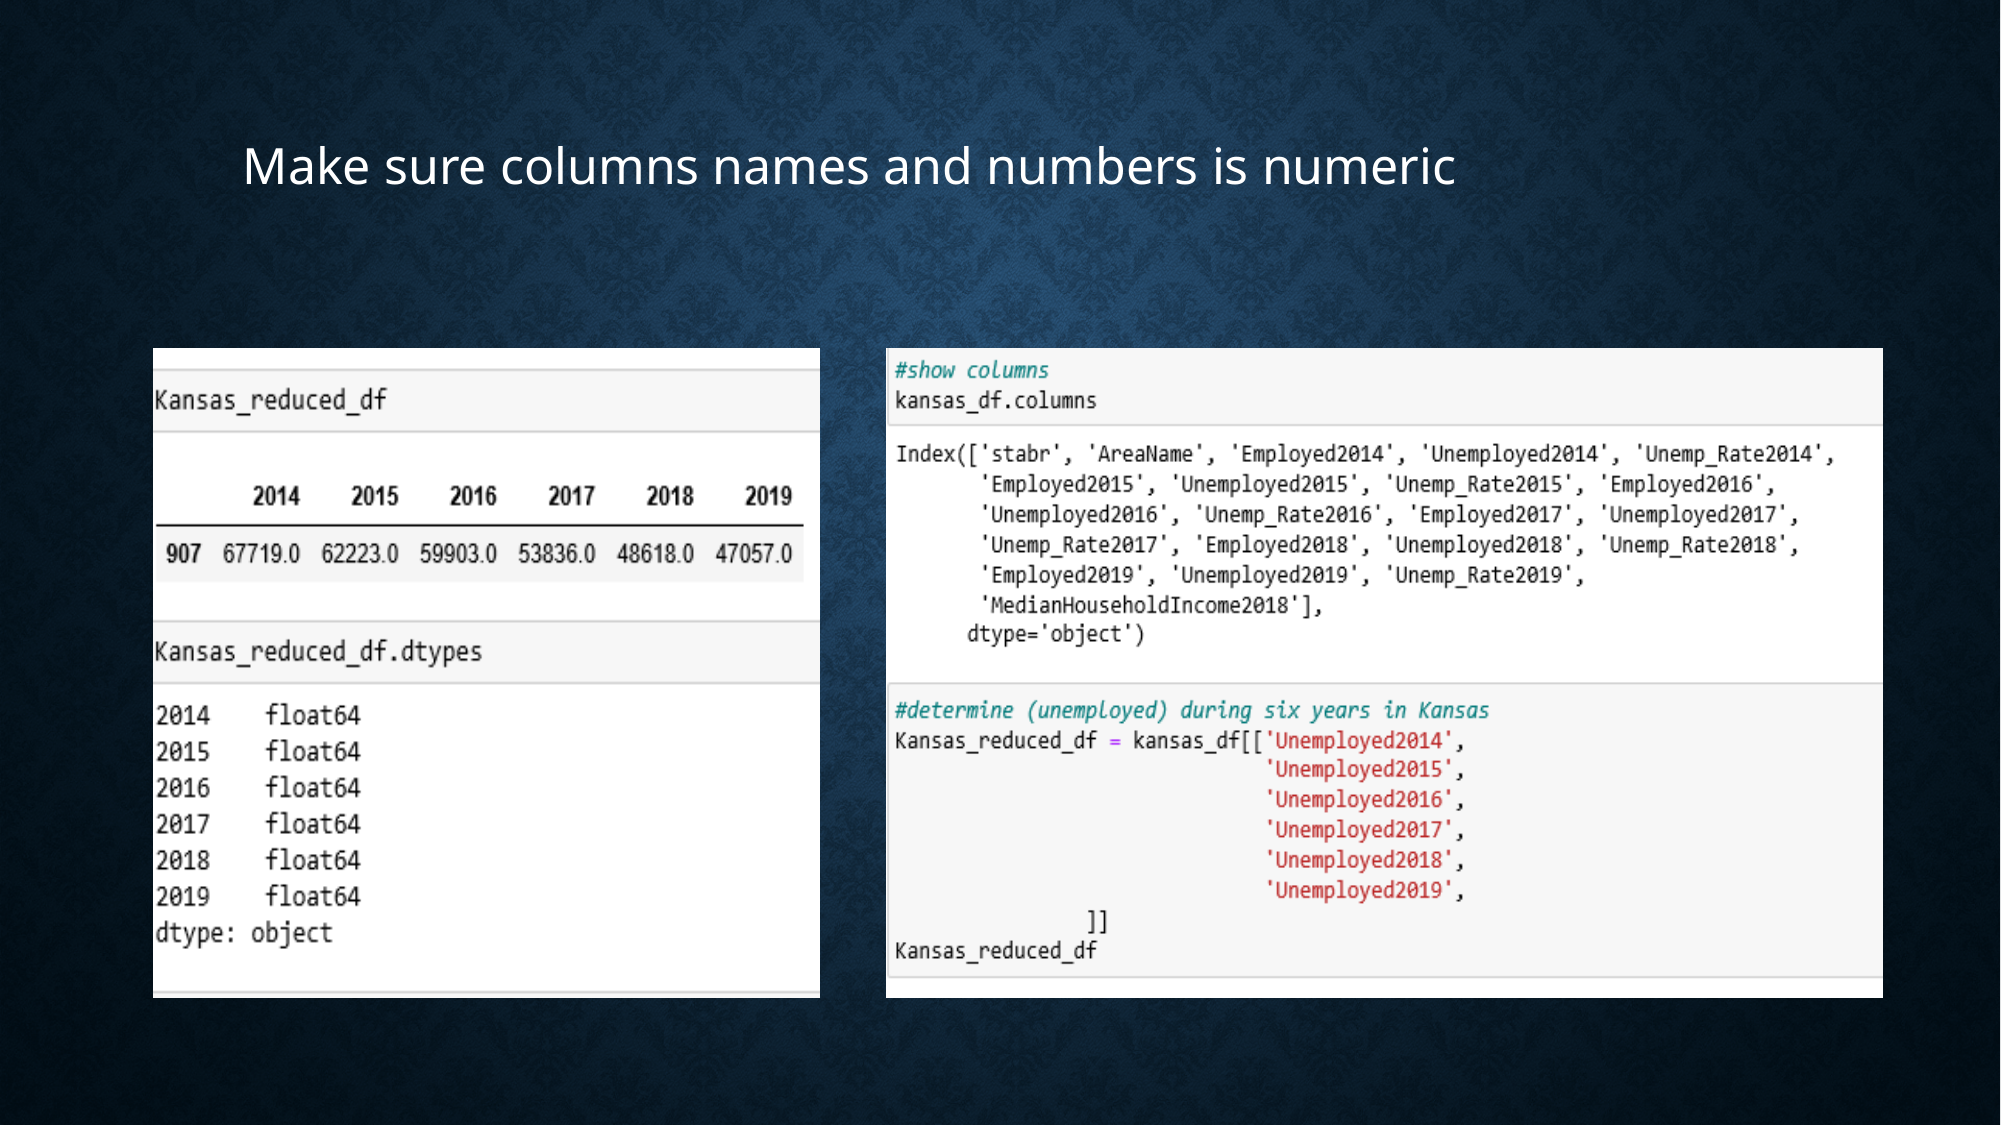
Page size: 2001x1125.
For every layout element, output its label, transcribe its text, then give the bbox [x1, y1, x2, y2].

text_box Make sure columns names and numbers is numeric [228, 127, 1505, 202]
picture [885, 347, 1883, 999]
picture [152, 347, 820, 999]
